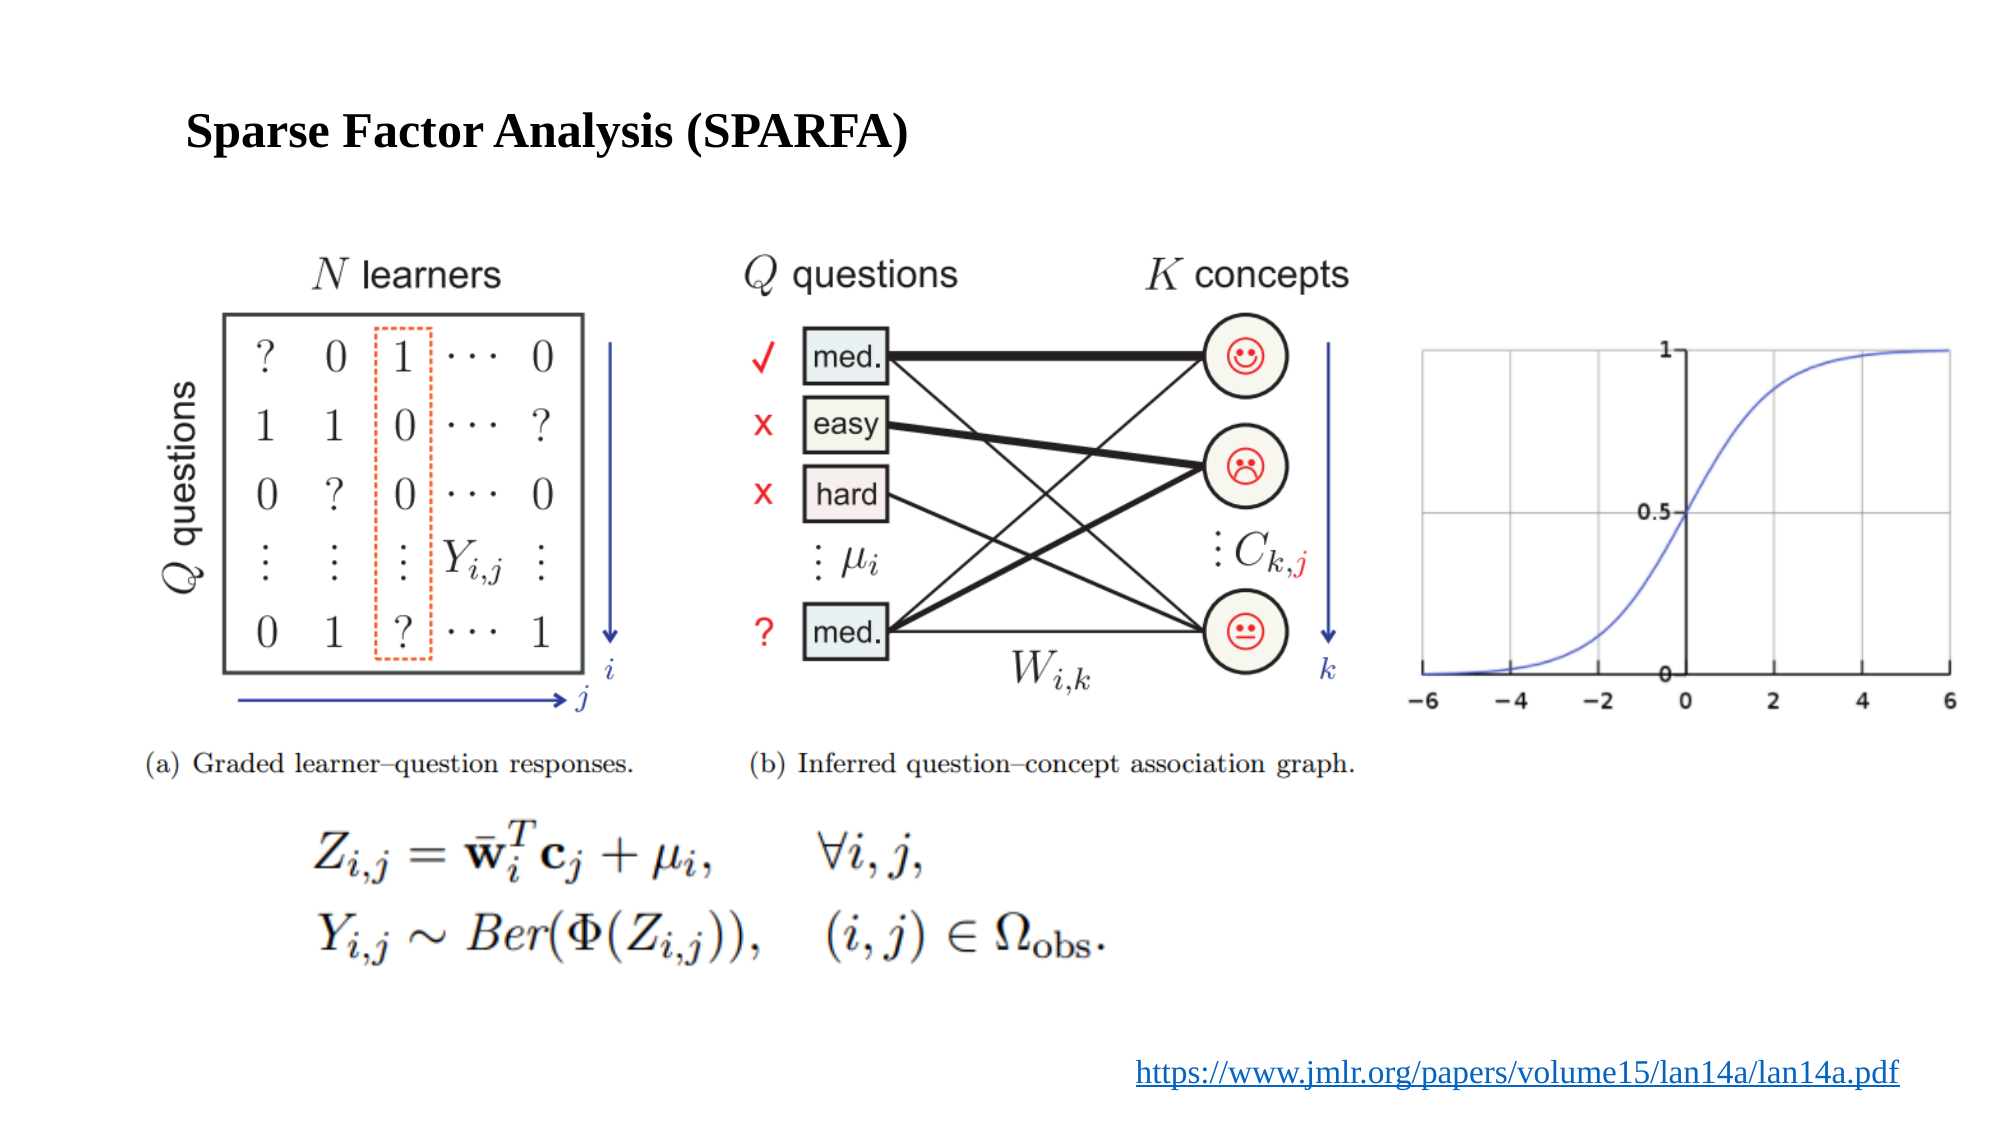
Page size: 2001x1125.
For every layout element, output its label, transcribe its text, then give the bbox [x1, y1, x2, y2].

picture [95, 212, 1971, 994]
text_box Sparse Factor Analysis (SPARFA) [170, 90, 1171, 165]
text_box https://www.jmlr.org/papers/volume15/lan14a/lan14a.pdf [1120, 1042, 2000, 1098]
